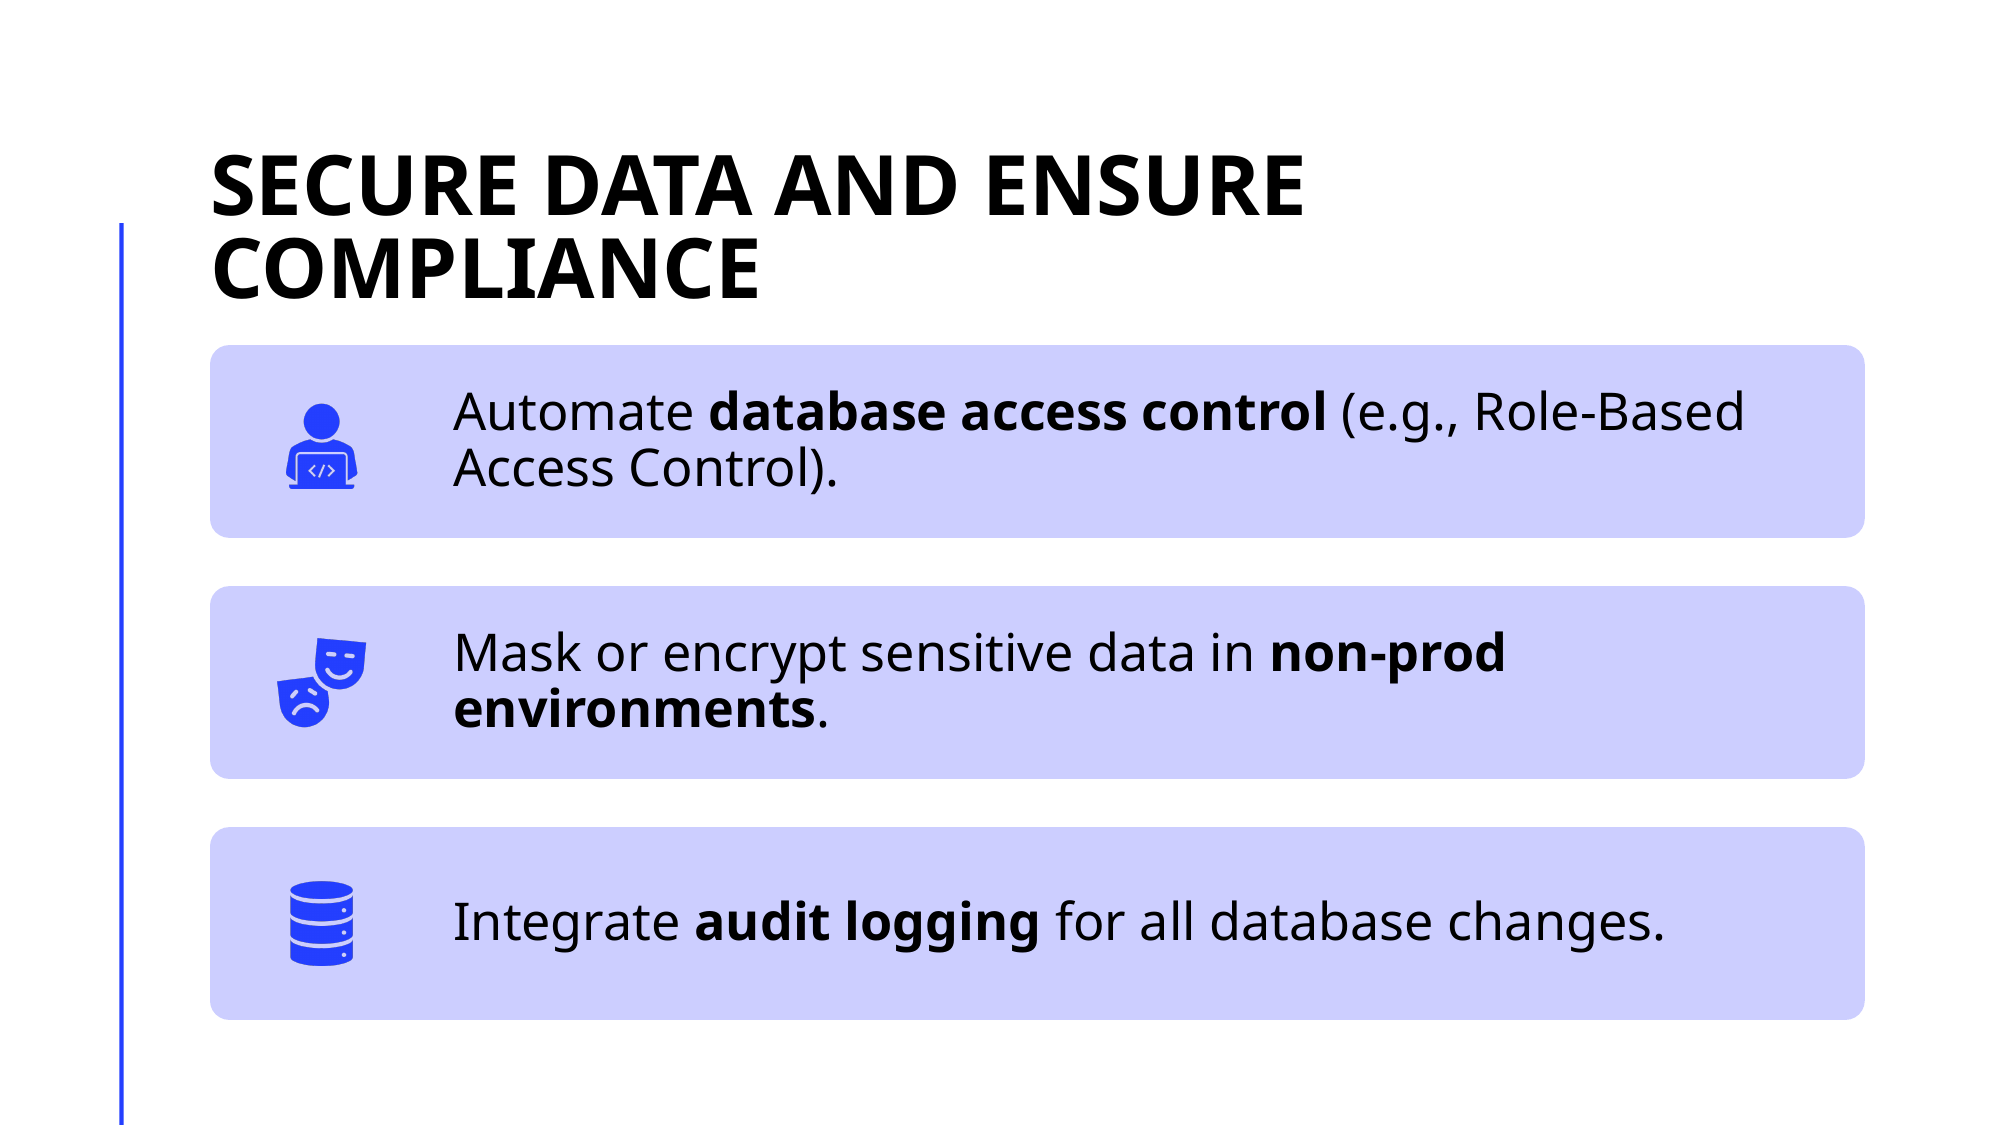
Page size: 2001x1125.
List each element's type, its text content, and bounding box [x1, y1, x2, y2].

title Secure Data and Ensure Compliance [210, 104, 1865, 315]
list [209, 344, 1865, 1020]
